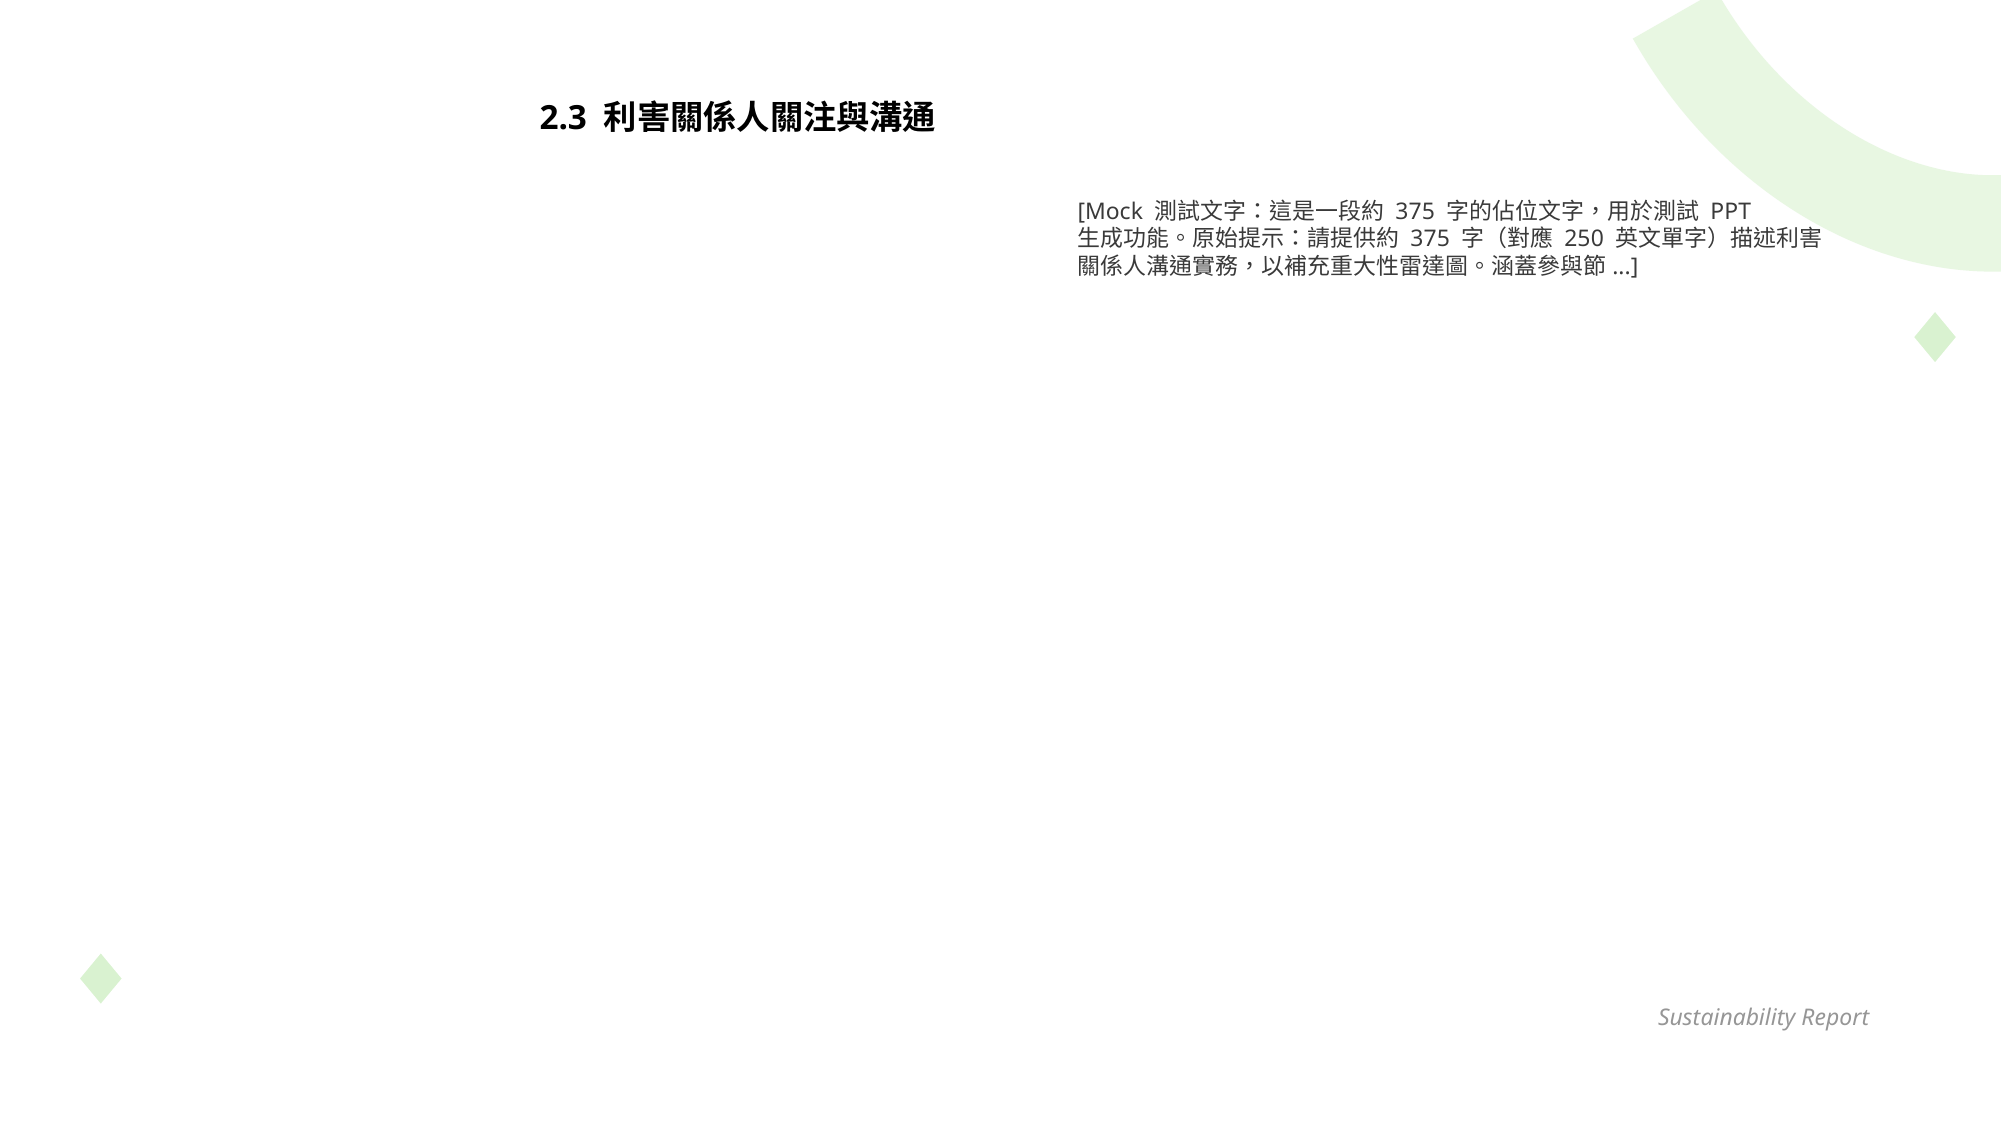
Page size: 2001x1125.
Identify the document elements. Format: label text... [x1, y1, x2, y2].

text_box 2.3 利害關係人關注與溝通 [524, 88, 952, 144]
text_box Sustainability Report [1643, 995, 1885, 1038]
text_box [Mock 測試文字：這是一段約 375 字的佔位文字，用於測試 PPT 生成功能。原始提示：請提供約 375 字（對應 250 英文單字）描述利害關係人溝通實務，以補充重大性雷達圖。涵蓋參與節...] [1062, 188, 1861, 287]
